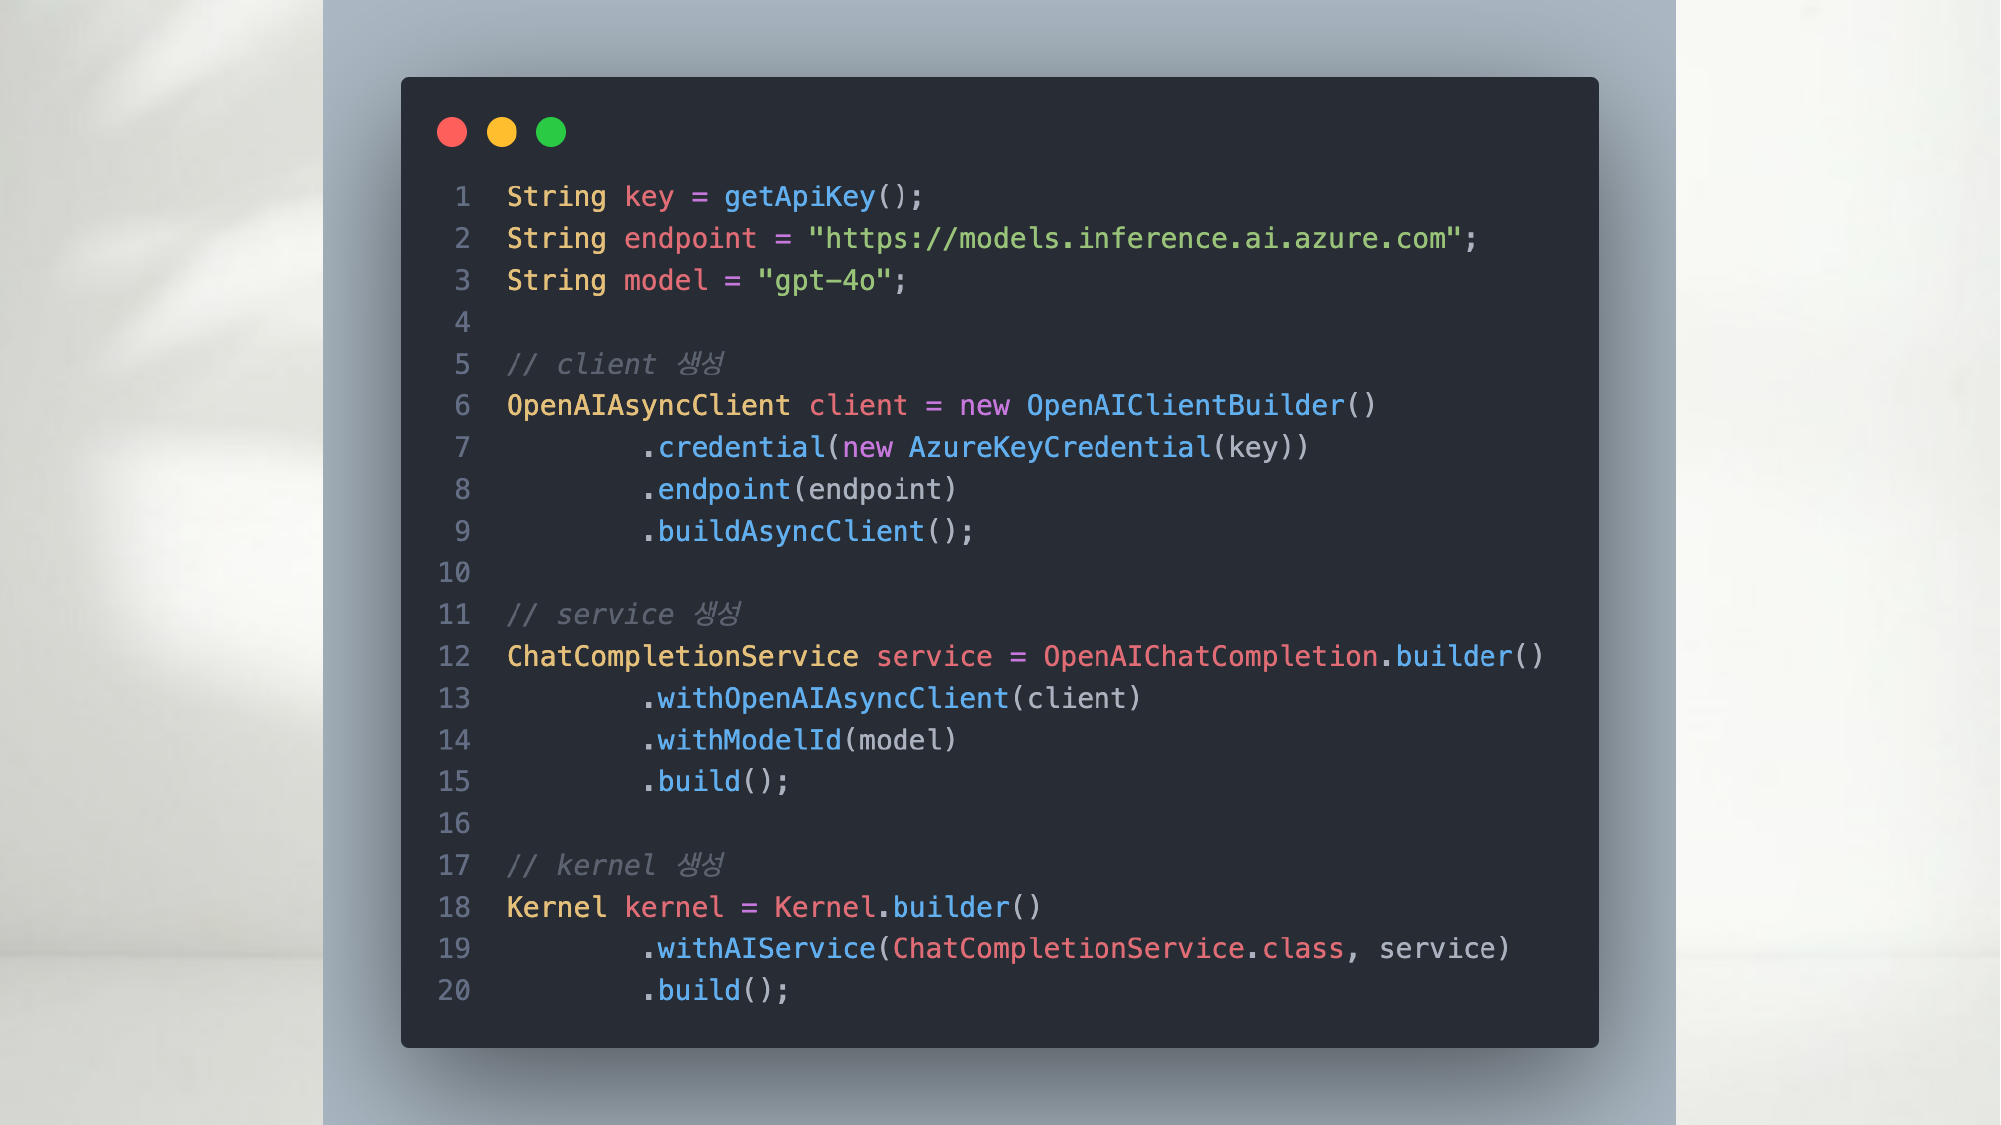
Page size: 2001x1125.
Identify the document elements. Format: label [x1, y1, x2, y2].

picture [323, 0, 1677, 1125]
